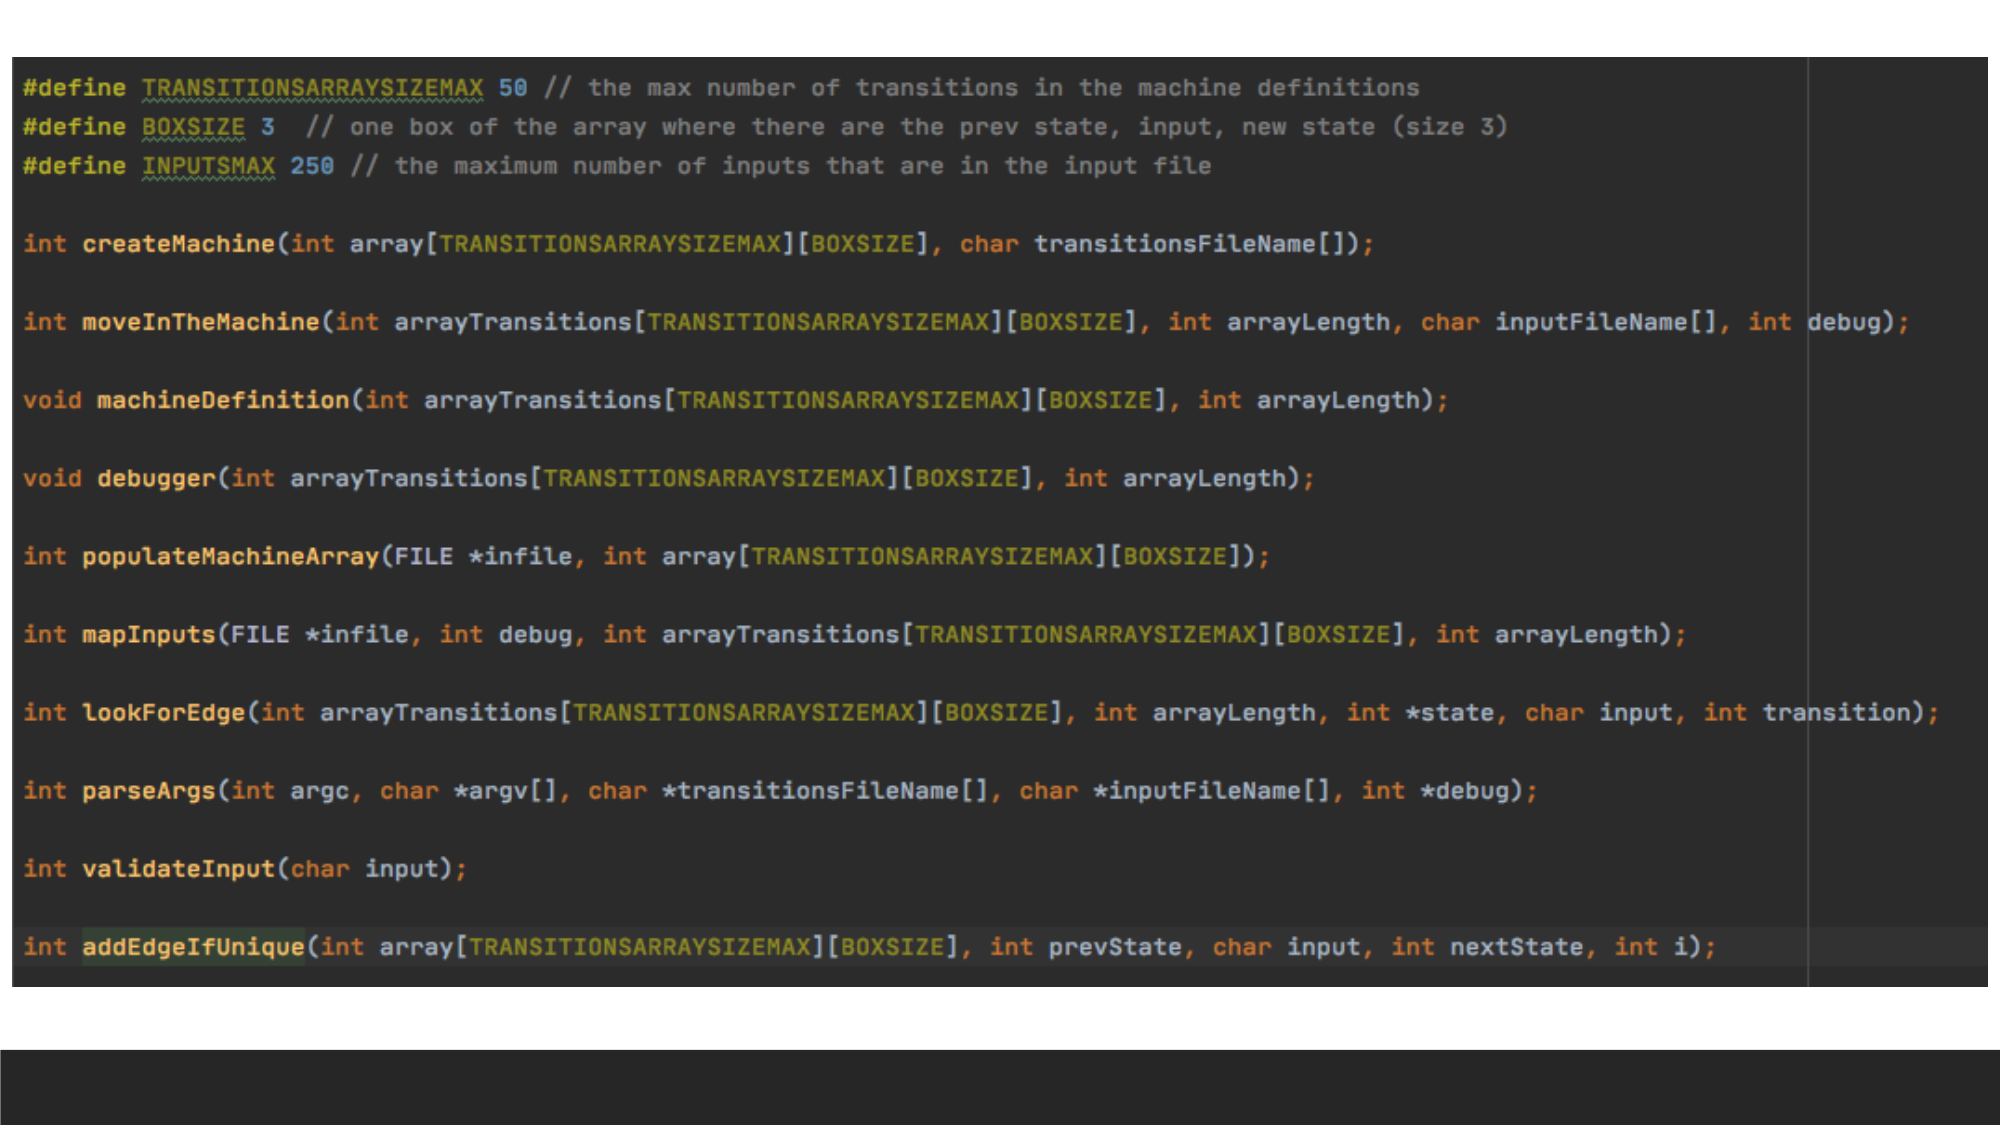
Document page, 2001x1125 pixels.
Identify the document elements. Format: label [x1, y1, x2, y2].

picture [11, 56, 1989, 988]
